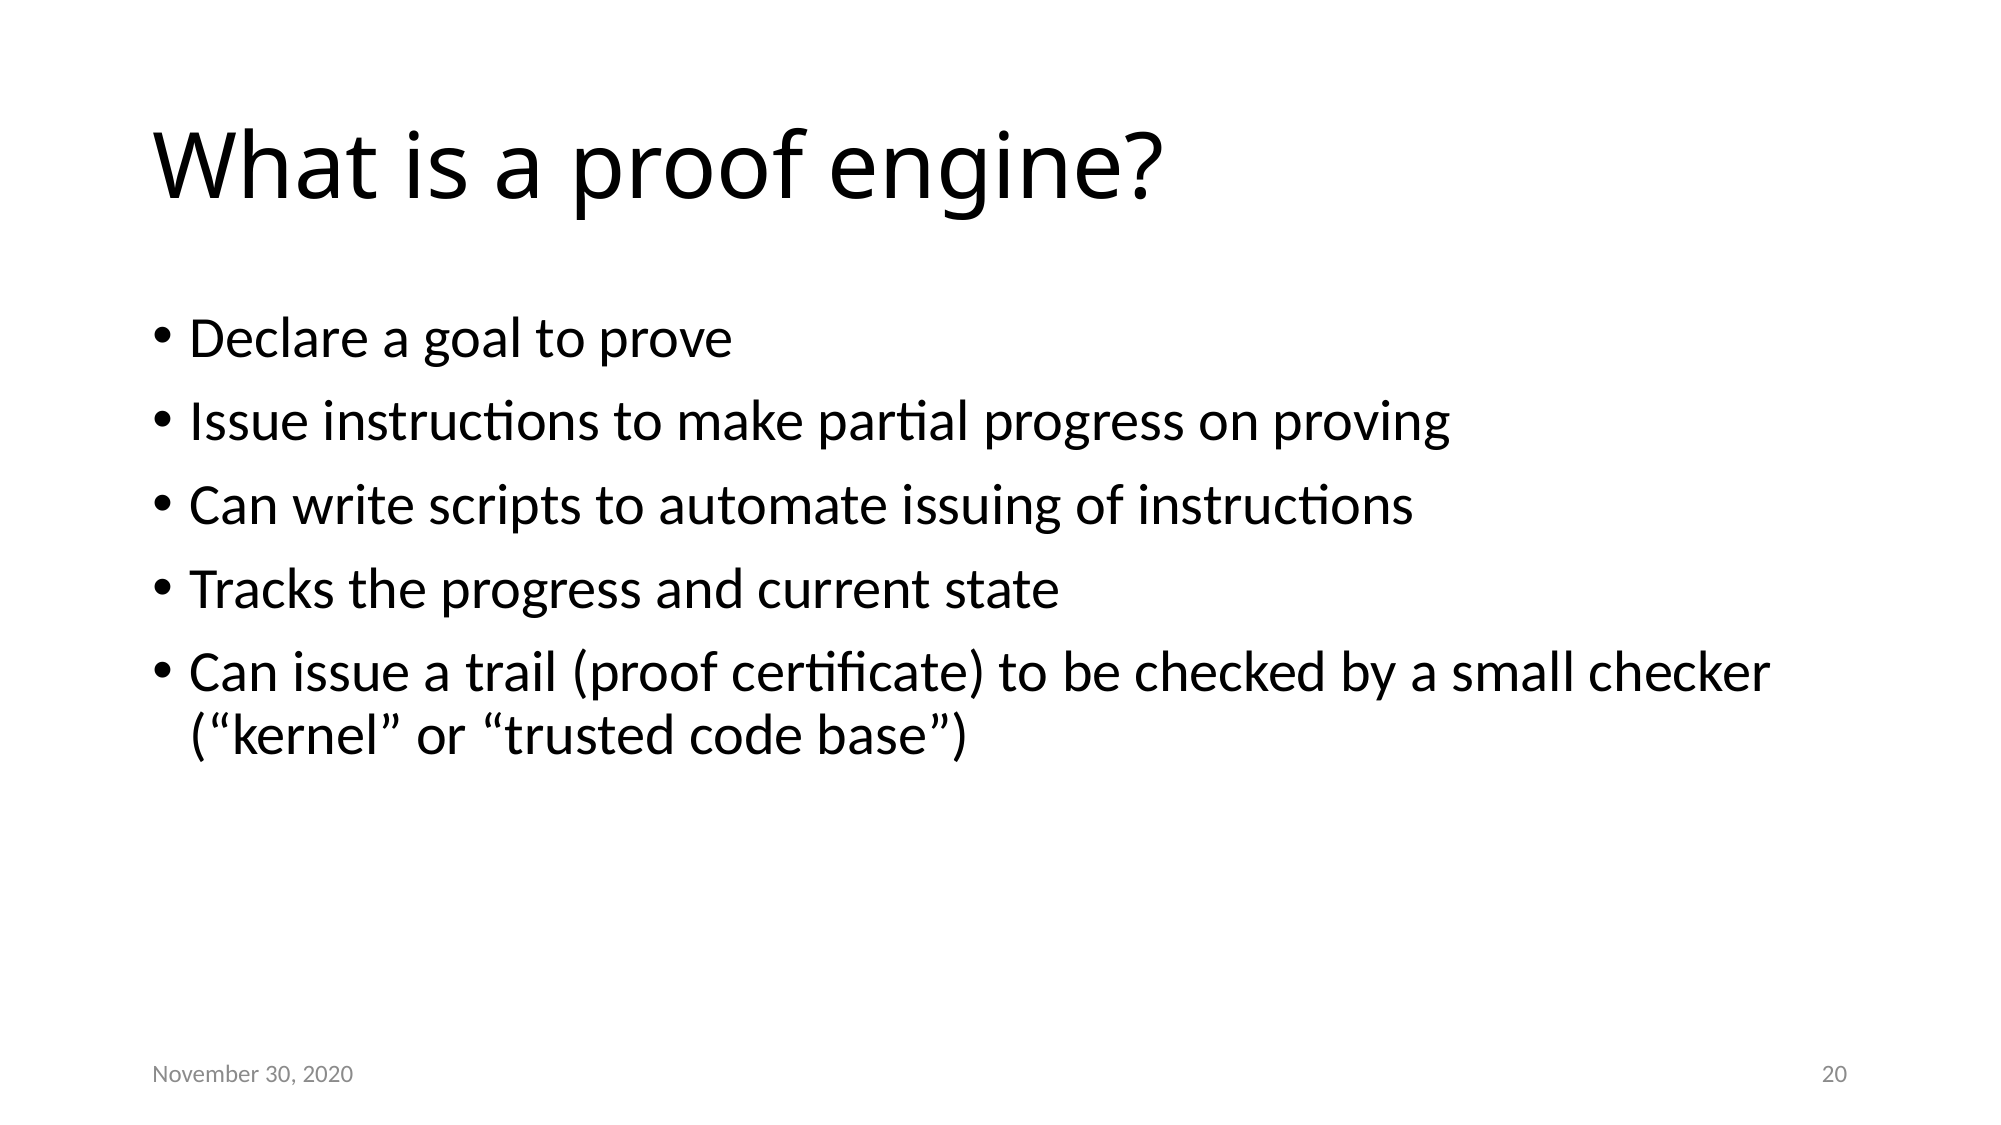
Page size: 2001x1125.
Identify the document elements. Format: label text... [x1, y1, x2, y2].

list Declare a goal to prove Issue instructions to make partial progress on proving Can write scripts to automate issuing of instructions Tracks the progress and current state Can issue a trail (proof certificate) to be checked by a small checker (“kernel” or “trusted code base”) [137, 299, 1863, 1014]
title What is a proof engine? [137, 59, 2000, 278]
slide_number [137, 1042, 588, 1103]
slide_number 20 [1412, 1042, 1863, 1103]
